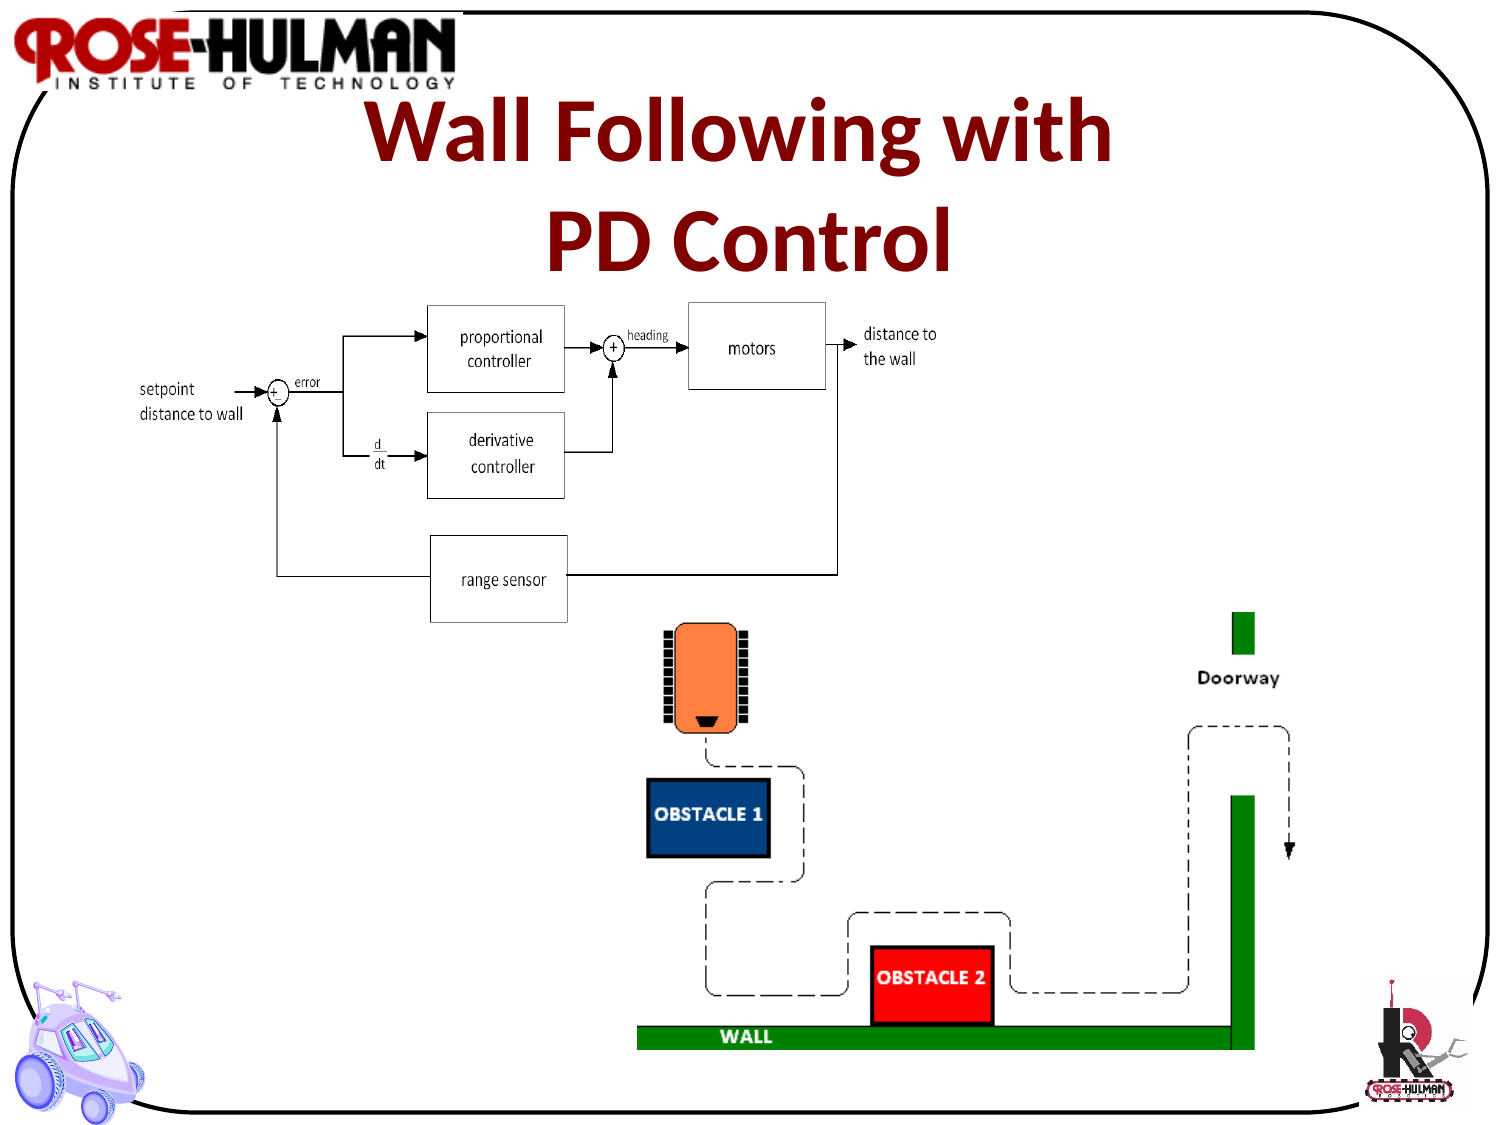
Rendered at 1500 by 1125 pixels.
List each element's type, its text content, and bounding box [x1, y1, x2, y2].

picture [10, 12, 463, 91]
title Wall Following with PD Control [75, 71, 1425, 288]
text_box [637, 612, 1330, 1051]
picture [112, 287, 963, 638]
picture [1359, 974, 1473, 1113]
